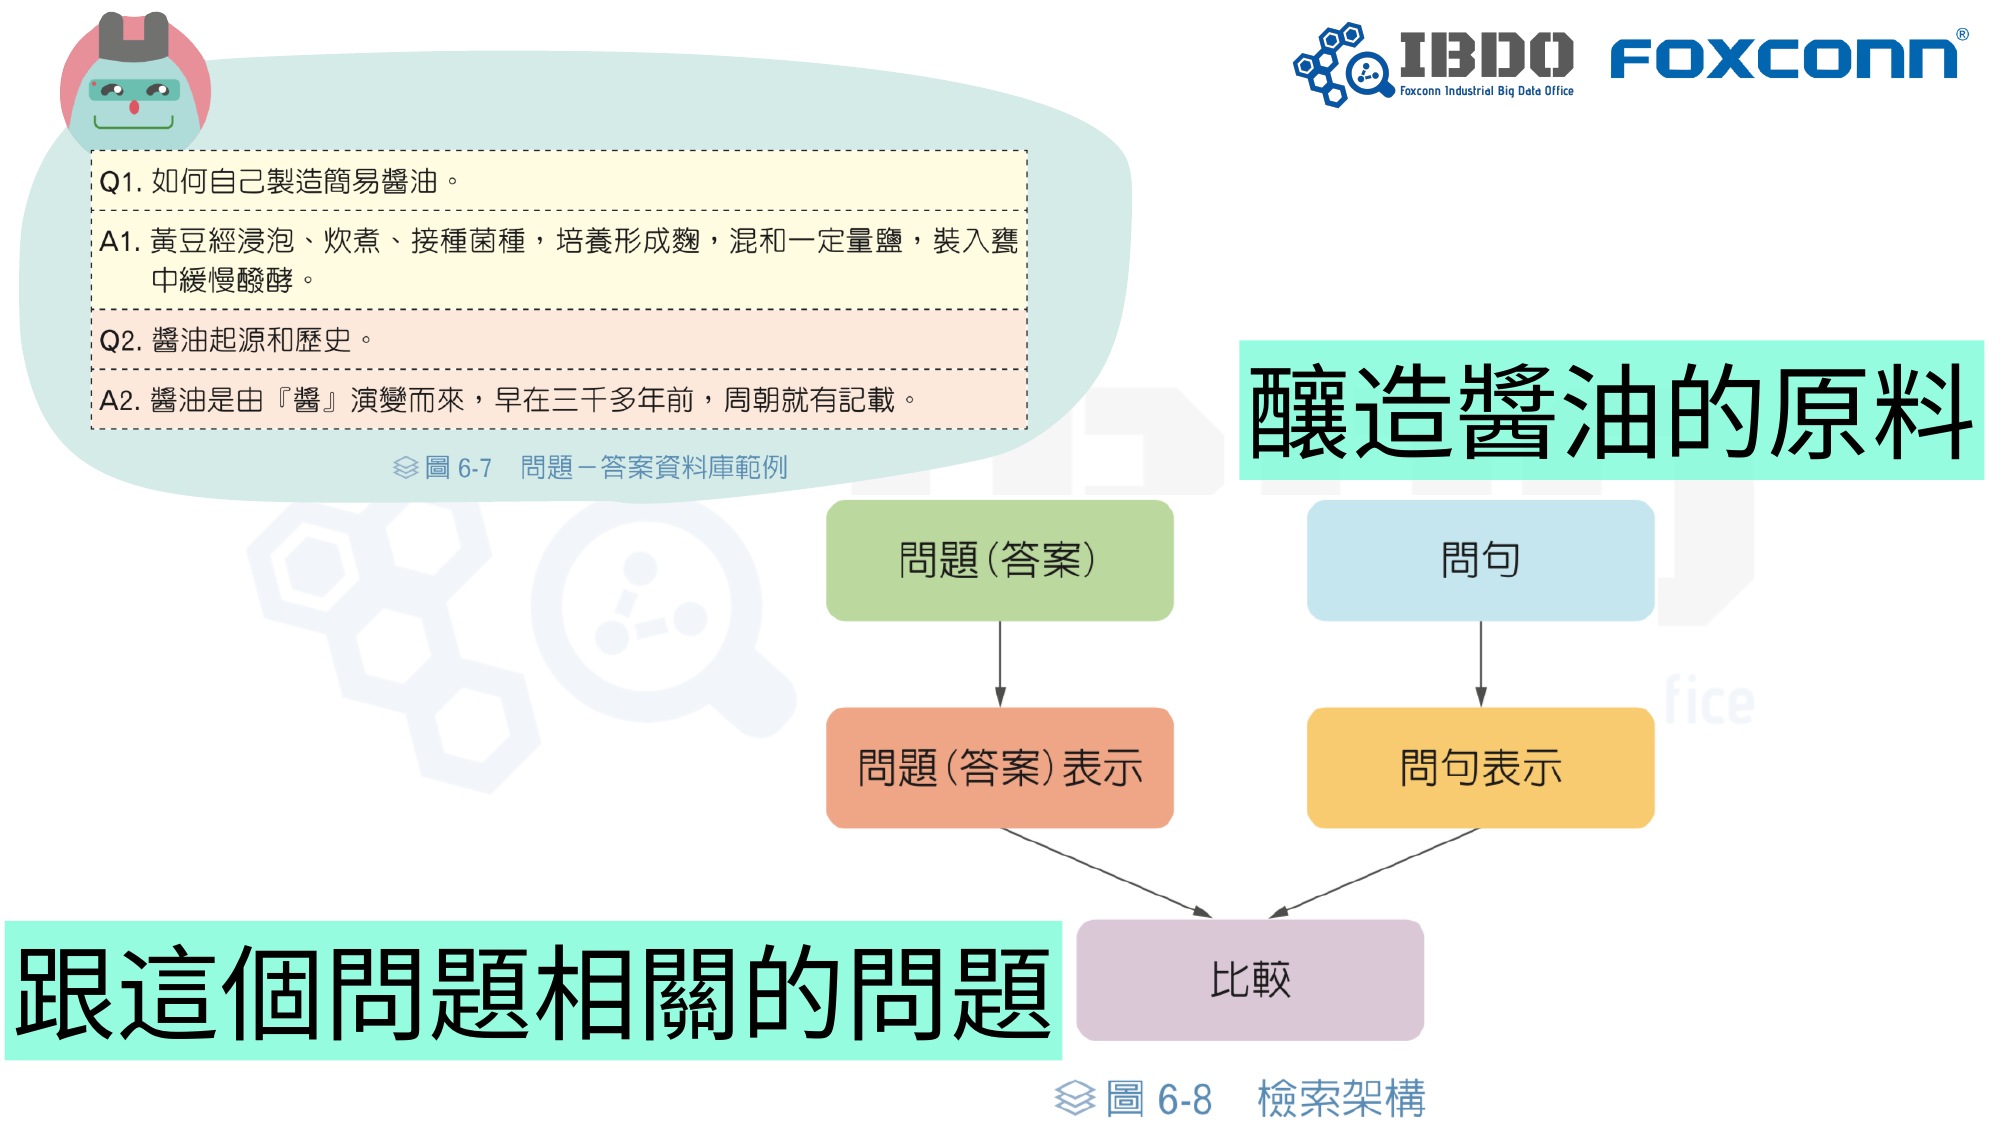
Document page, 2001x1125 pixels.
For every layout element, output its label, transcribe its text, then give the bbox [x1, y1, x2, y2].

picture [1287, 18, 1580, 113]
text_box 釀造醬油的原料 [1239, 340, 1985, 480]
text_box 跟這個問題相關的問題 [4, 920, 821, 1061]
picture [18, 11, 1898, 1125]
picture [1609, 26, 1970, 79]
